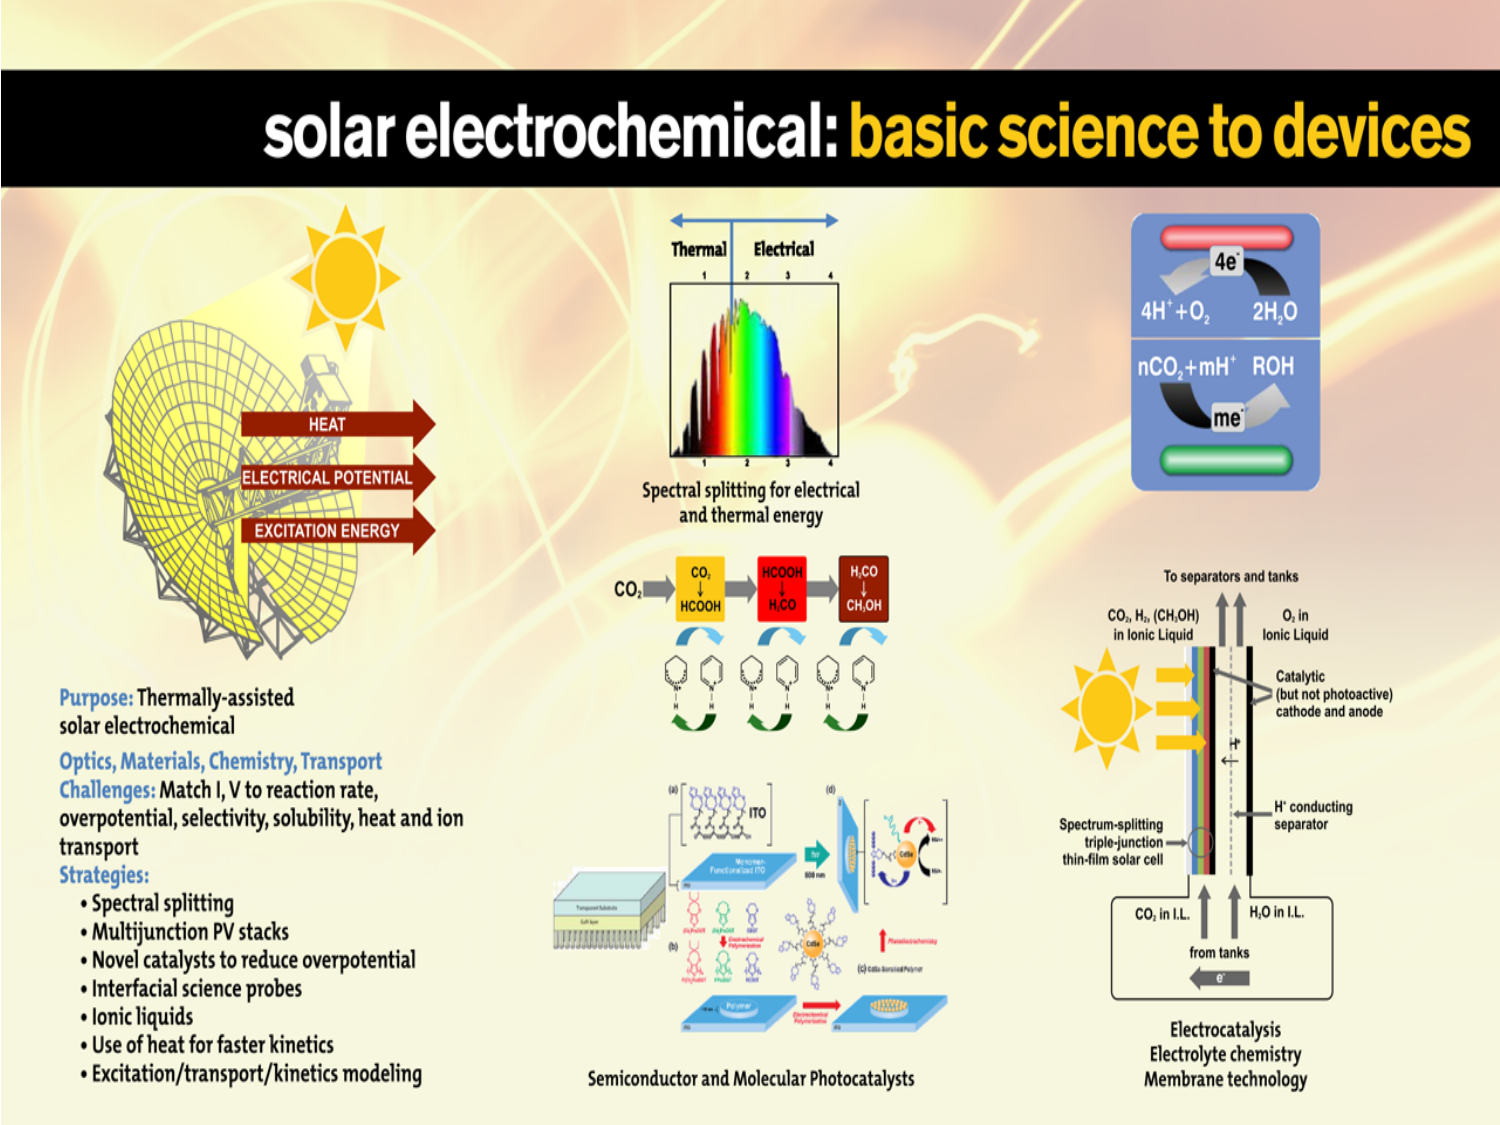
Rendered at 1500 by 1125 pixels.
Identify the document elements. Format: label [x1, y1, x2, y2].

list [0, 0, 1500, 1125]
